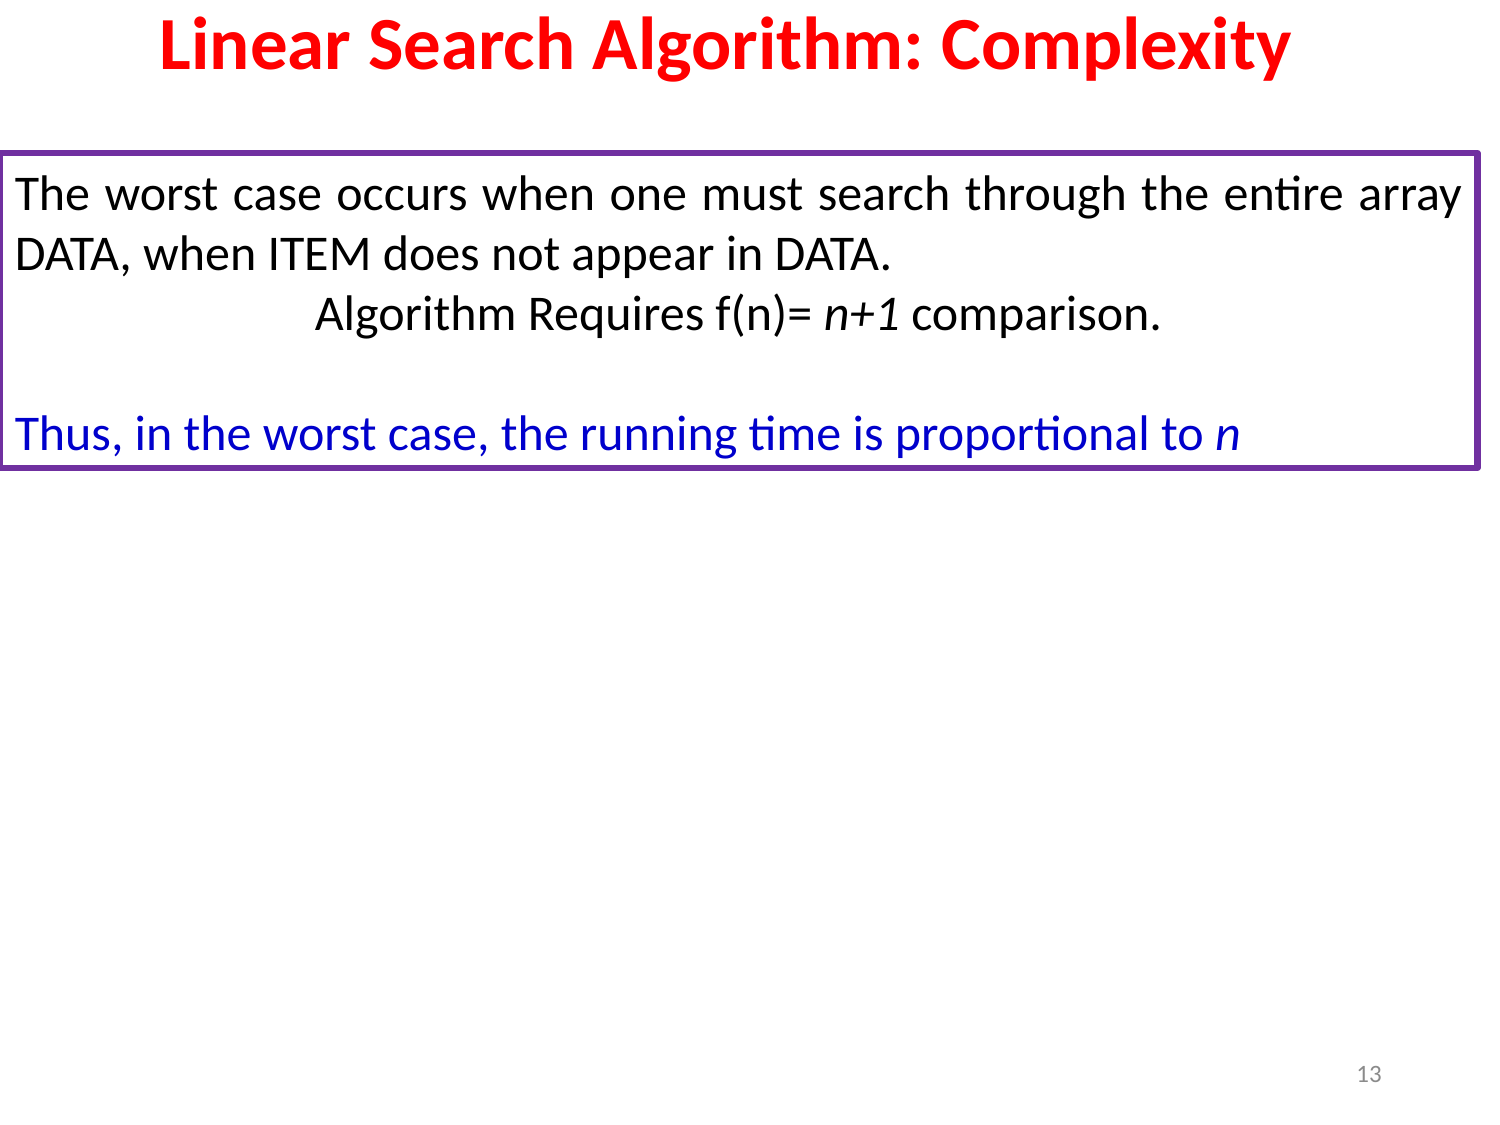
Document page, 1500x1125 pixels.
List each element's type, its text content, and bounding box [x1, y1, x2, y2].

slide_number 13 [1059, 1042, 1397, 1103]
text_box Linear Search Algorithm: Complexity [0, 0, 1453, 92]
text_box The worst case occurs when one must search through the entire array DATA, when ITEM does not appear in DATA. Algorithm Requires f(n)= n+1 comparison. Thus, in the worst case, the running time is proportional to n [0, 153, 1478, 468]
